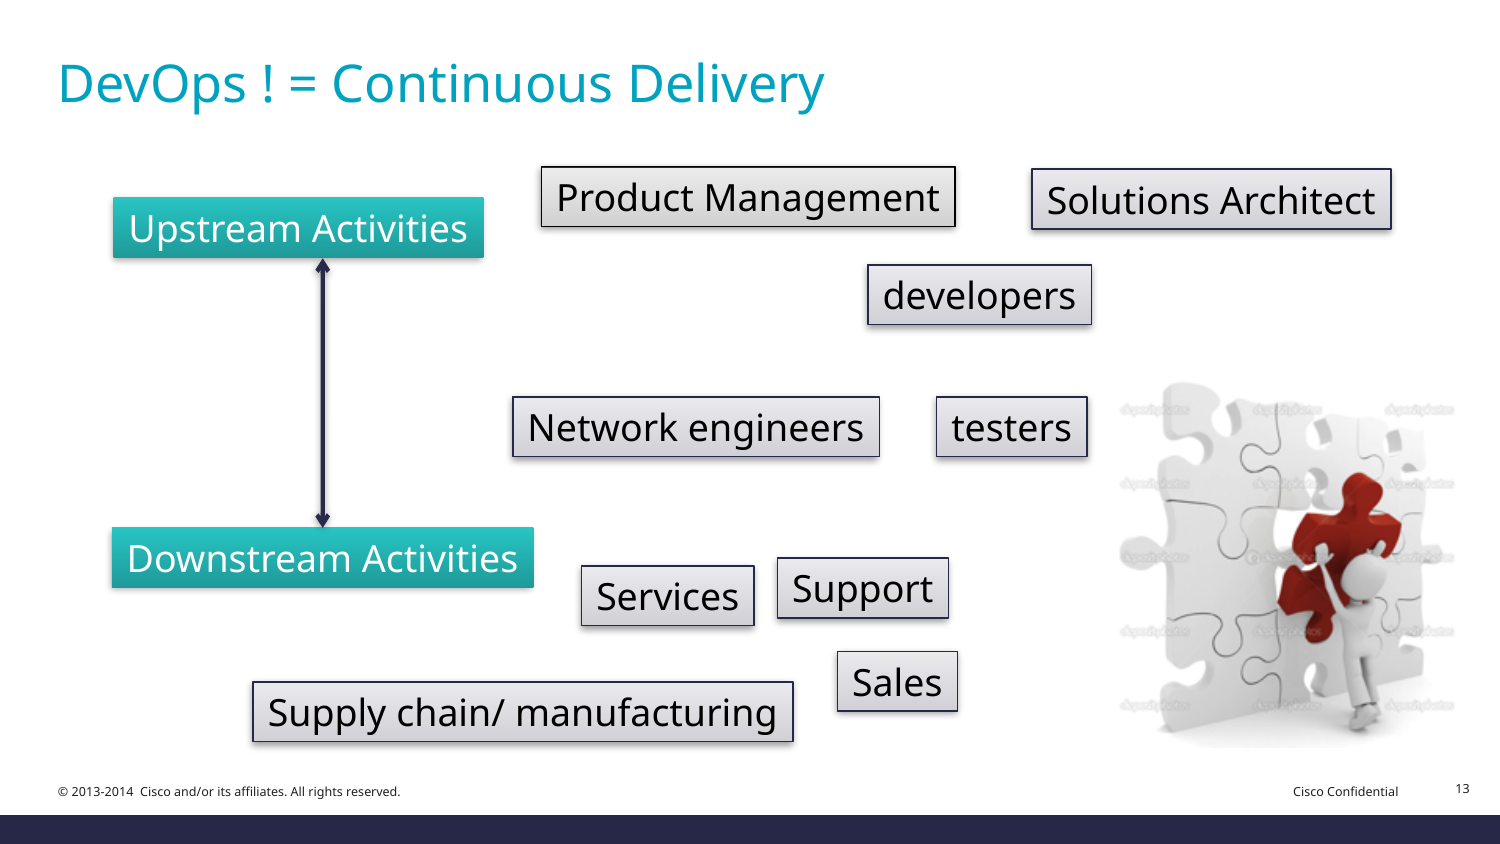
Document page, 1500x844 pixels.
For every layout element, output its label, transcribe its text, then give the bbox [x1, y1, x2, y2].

text_box Downstream Activities [111, 527, 534, 588]
title DevOps ! = Continuous Delivery [42, 49, 1464, 170]
text_box Product Management [541, 166, 956, 227]
text_box developers [867, 264, 1092, 325]
text_box Support [777, 557, 949, 619]
text_box Sales [837, 651, 958, 712]
text_box Network engineers [512, 396, 880, 457]
text_box Supply chain/ manufacturing [252, 681, 794, 742]
text_box testers [936, 396, 1088, 457]
text_box Upstream Activities [113, 197, 484, 258]
picture [1098, 368, 1478, 748]
text_box Solutions Architect [1031, 168, 1392, 230]
text_box Services [581, 565, 755, 626]
